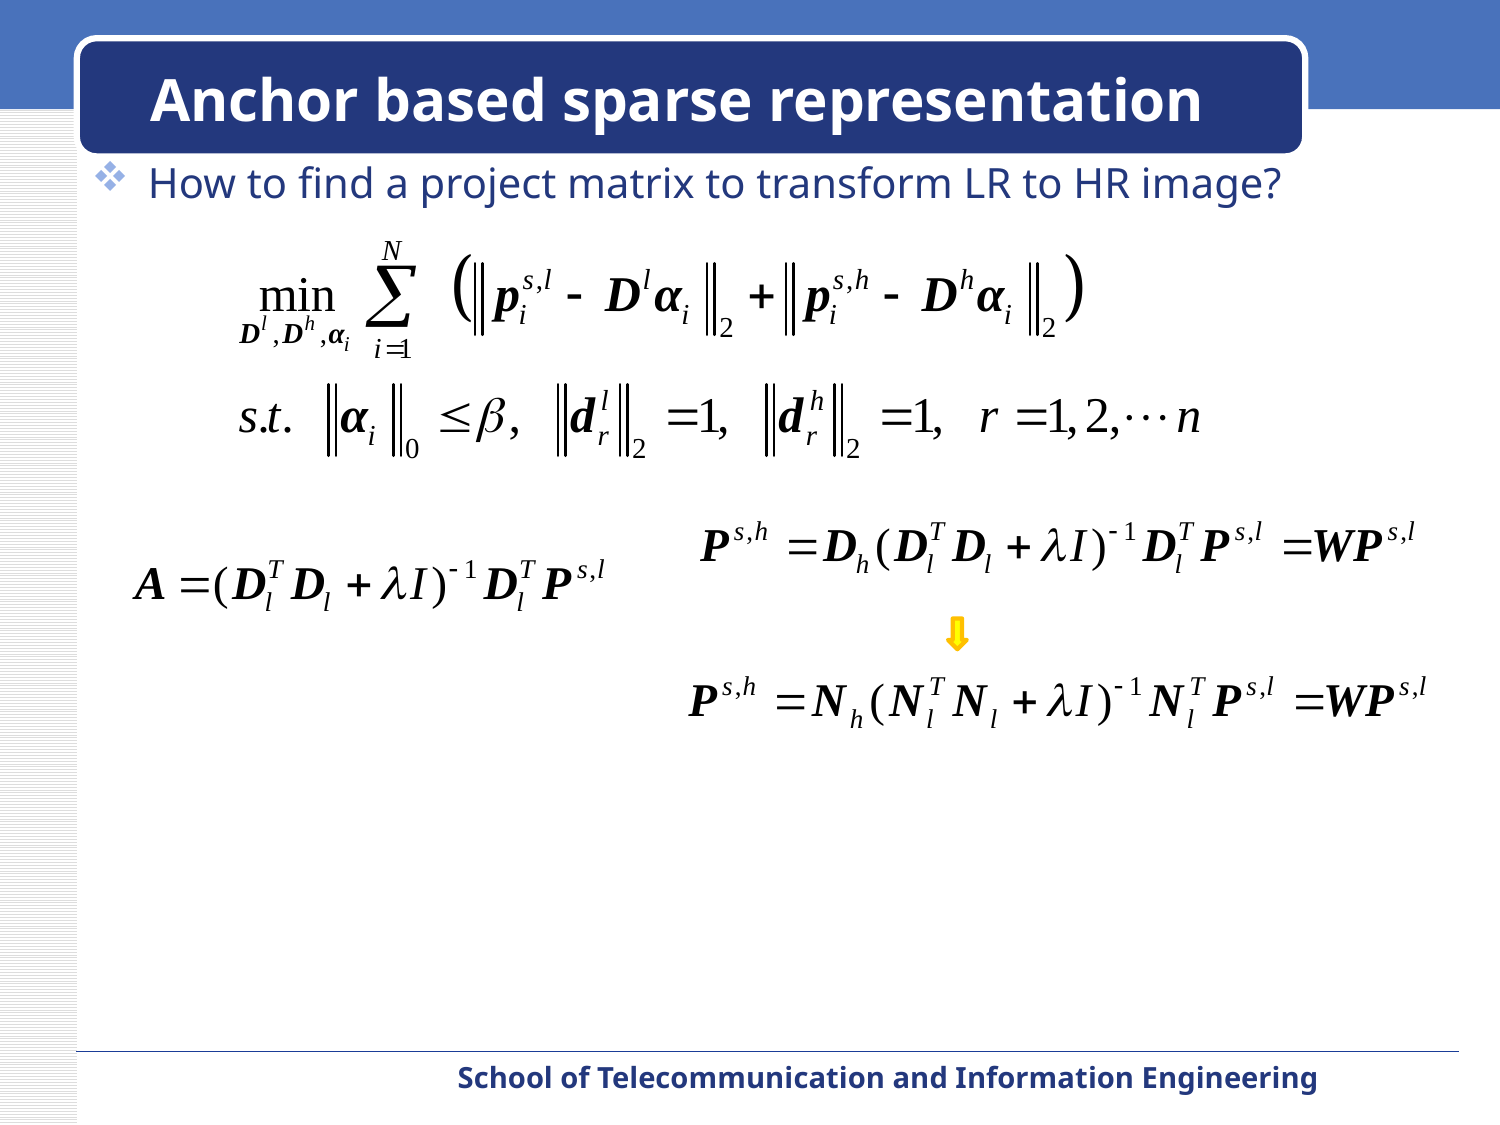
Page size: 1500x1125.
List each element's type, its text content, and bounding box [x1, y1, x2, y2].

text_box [123, 547, 617, 623]
text_box [946, 616, 969, 652]
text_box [690, 510, 1424, 586]
title Anchor based sparse representation [89, 52, 1265, 145]
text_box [678, 665, 1436, 741]
list How to find a project matrix to transform LR to HR image? [76, 149, 1427, 228]
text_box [229, 227, 1209, 470]
